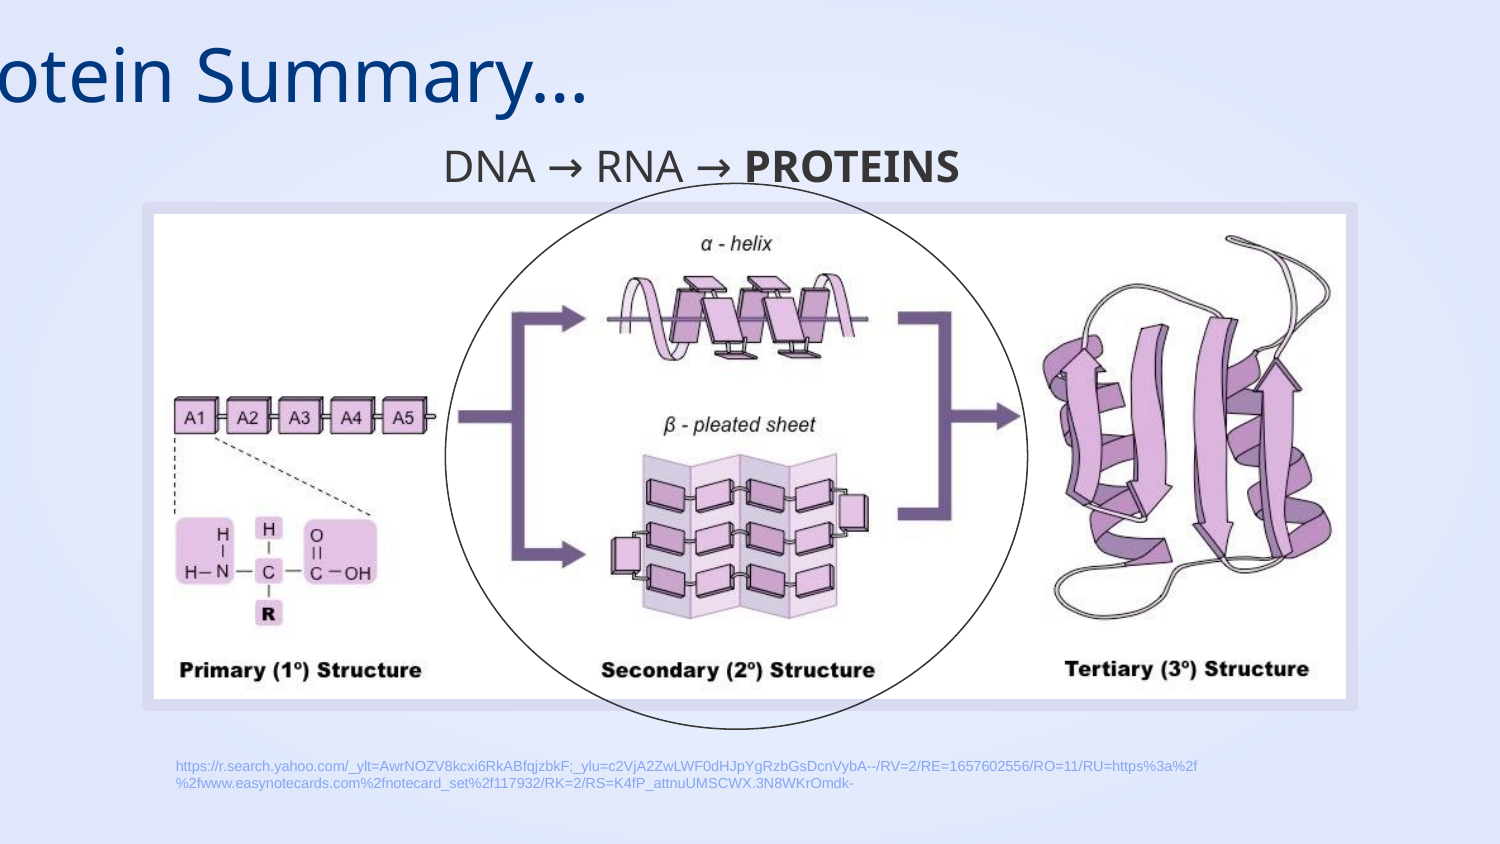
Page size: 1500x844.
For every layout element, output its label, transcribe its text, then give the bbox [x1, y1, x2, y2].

picture [0, 0, 1500, 844]
text_box [606, 183, 867, 212]
text_box https://r.search.yahoo.com/_ylt=AwrNOZV8kcxi6RkABfqjzbkF;_ylu=c2VjA2ZwLWF0dHJpYgRzbGsDcnVybA--/RV=2/RE=1657602556/RO=11/RU=https%3a%2f%2fwww.easynotecards.com%2fnotecard_set%2f117932/RK=2/RS=K4fP_attnuUMSCWX.3N8WKrOmdk- [160, 741, 1312, 807]
text_box [624, 708, 849, 730]
title Protein Summary… [0, 12, 609, 117]
text_box DNA → RNA → PROTEINS [427, 123, 1073, 206]
